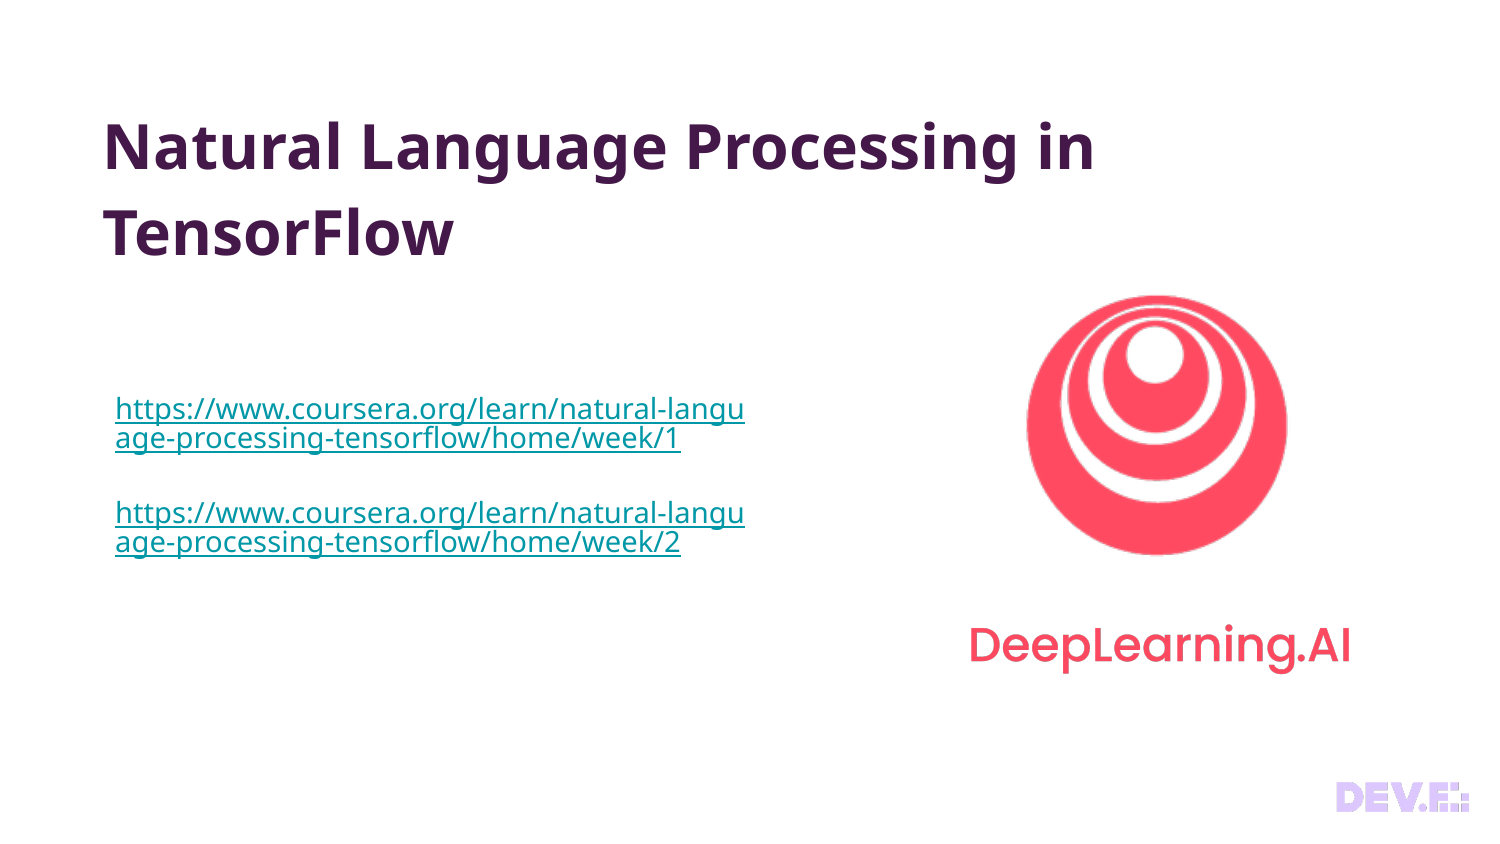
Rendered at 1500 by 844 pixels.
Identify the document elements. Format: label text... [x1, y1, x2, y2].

picture [1330, 776, 1474, 818]
picture [961, 595, 1353, 697]
text_box Natural Language Processing in TensorFlow [87, 80, 1336, 264]
text_box https://www.coursera.org/learn/natural-language-processing-tensorflow/home/week/1 https://www.coursera.org/learn/natural-language-processing-tensorflow/home/week/2 [100, 375, 767, 520]
picture [1016, 285, 1299, 566]
